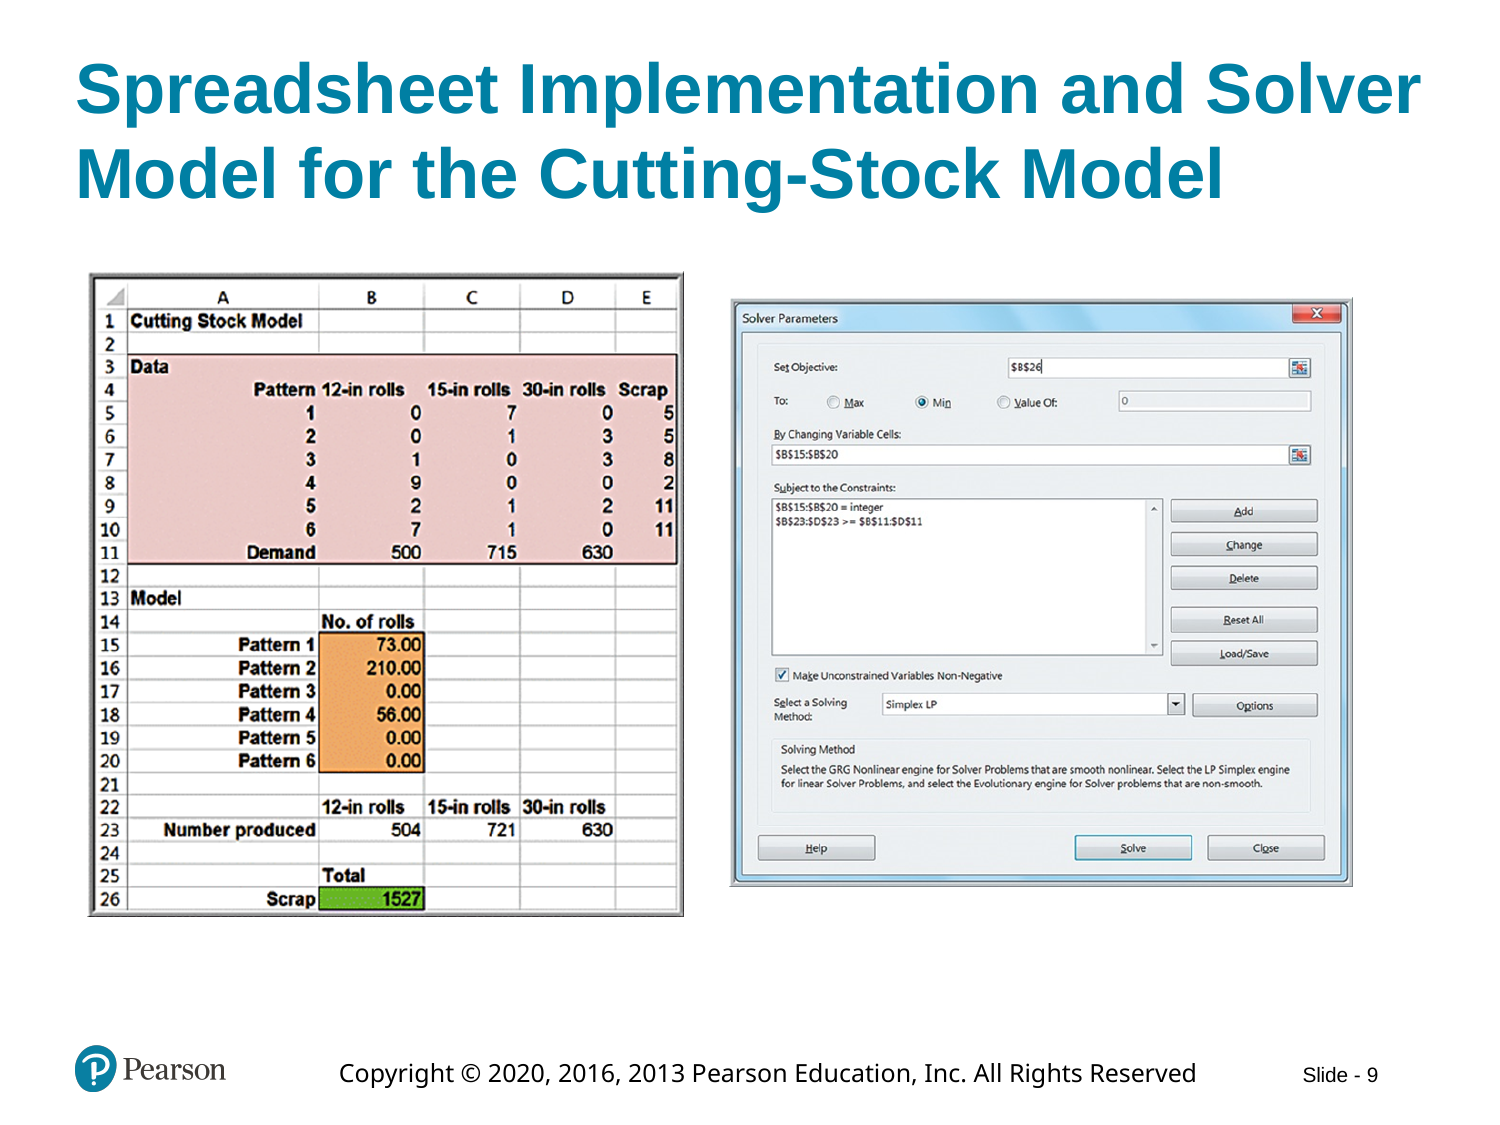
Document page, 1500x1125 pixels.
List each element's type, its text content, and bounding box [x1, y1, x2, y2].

picture [75, 1045, 90, 1061]
picture [101, 1045, 226, 1092]
picture [728, 297, 1354, 888]
picture [83, 1054, 109, 1079]
picture [87, 271, 684, 917]
title Spreadsheet Implementation and Solver Model for the Cutting-Stock Model [75, 37, 1425, 213]
picture [75, 1078, 86, 1092]
